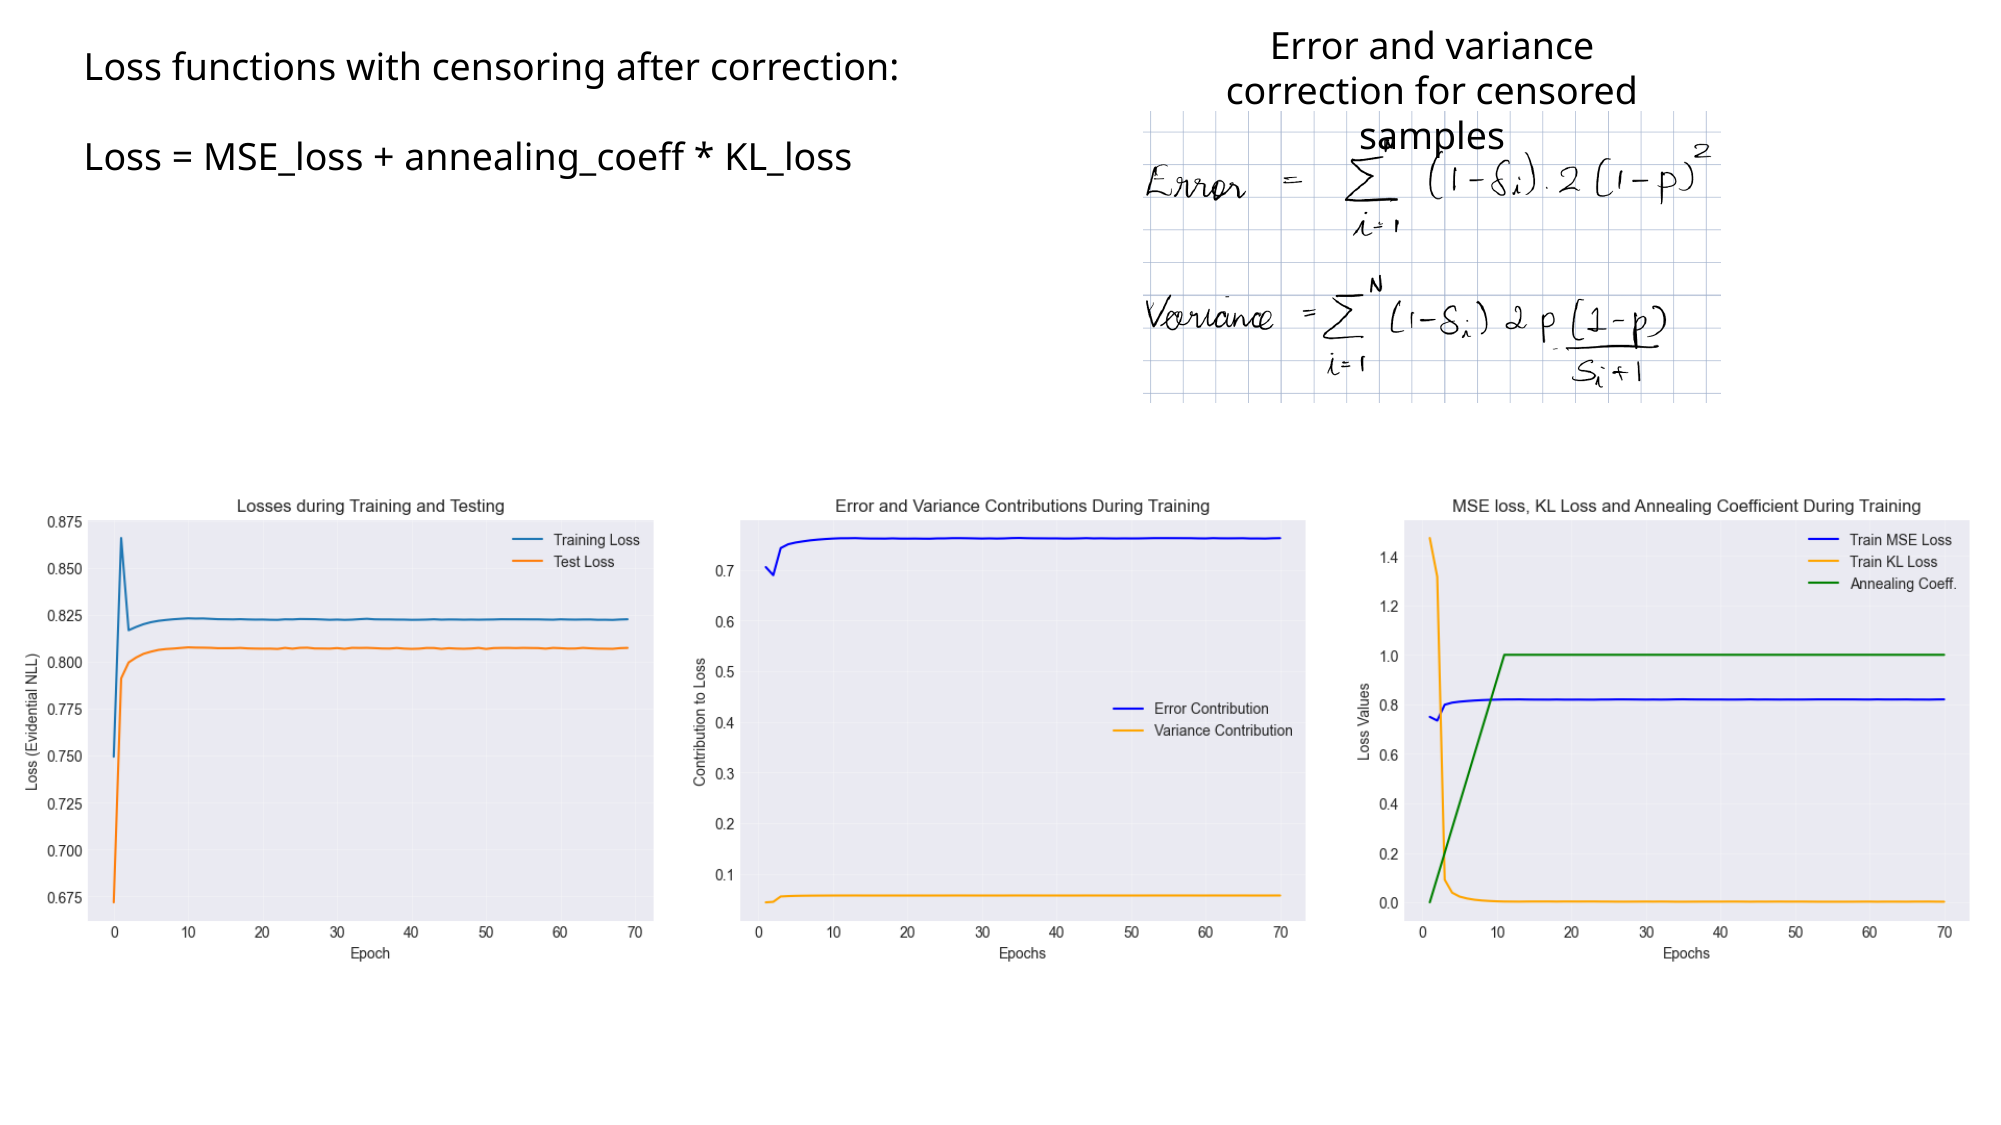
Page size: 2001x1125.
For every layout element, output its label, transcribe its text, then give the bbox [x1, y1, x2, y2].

picture [1348, 489, 1981, 972]
picture [1143, 110, 1722, 404]
text_box Loss functions with censoring after correction: Loss = MSE_loss + annealing_coeff * KL_loss [69, 35, 1174, 186]
picture [683, 489, 1317, 972]
picture [15, 489, 663, 972]
text_box Error and variance correction for censored samples [1174, 14, 1690, 110]
